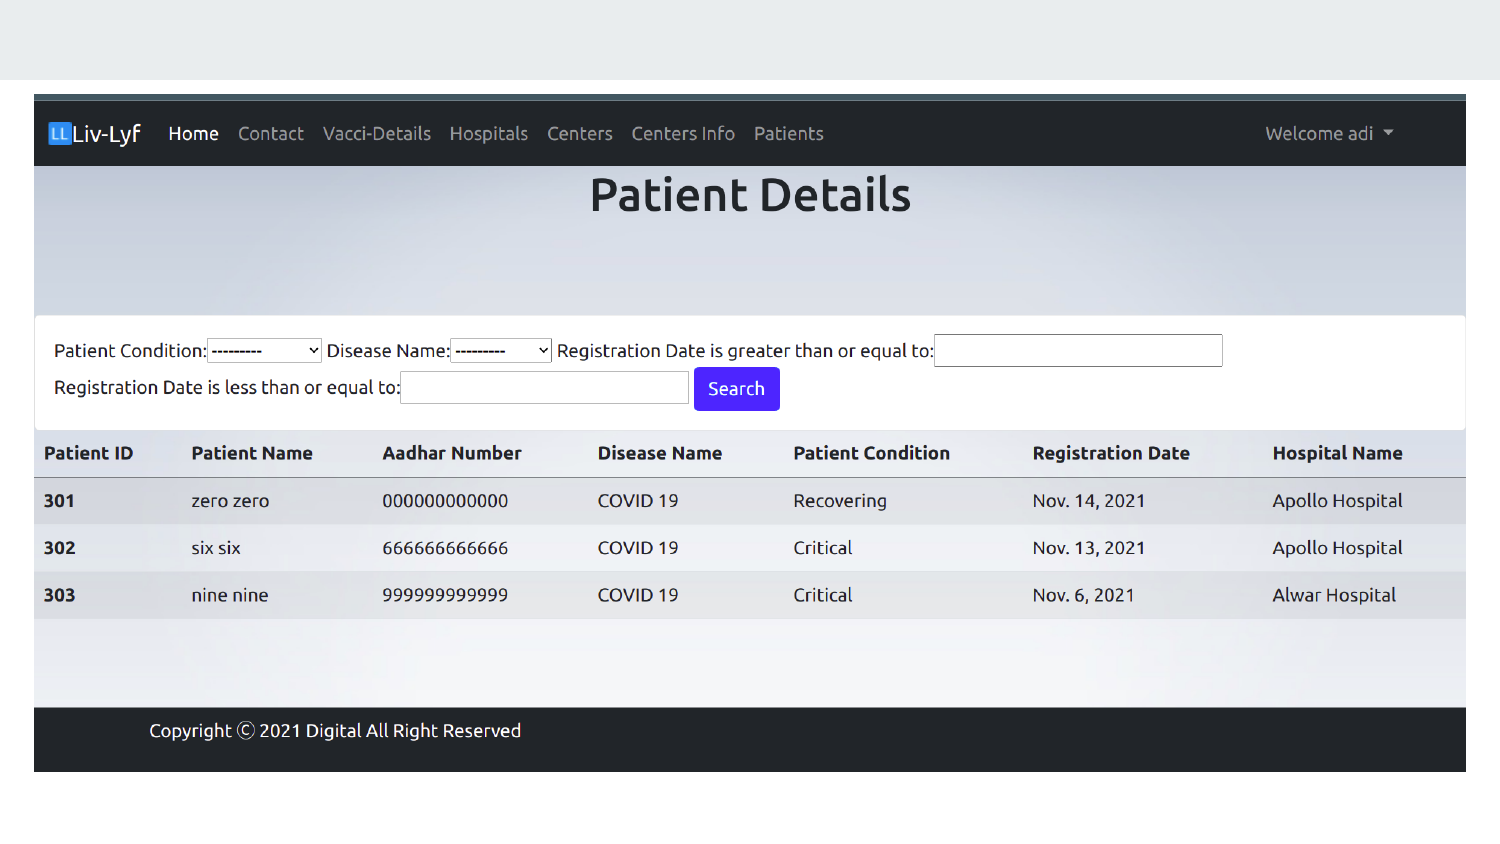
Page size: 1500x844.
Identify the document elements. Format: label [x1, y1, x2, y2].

picture [33, 93, 1467, 772]
